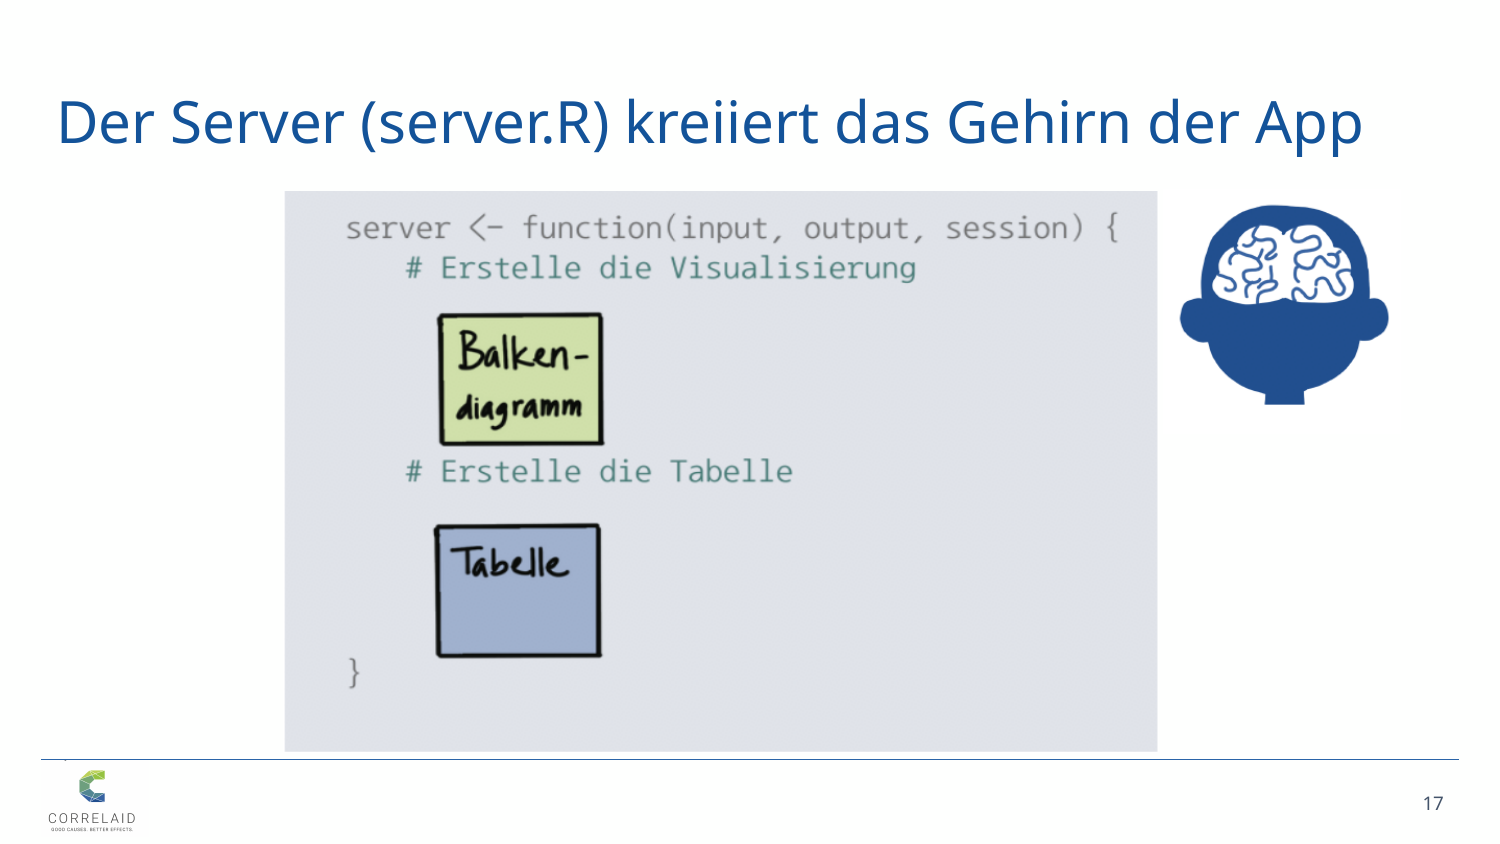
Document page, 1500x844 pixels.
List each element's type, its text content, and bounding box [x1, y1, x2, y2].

picture [41, 760, 149, 837]
title Der Server (server.R) kreiiert das Gehirn der App [41, 43, 1459, 207]
picture [1163, 189, 1401, 434]
picture [283, 191, 1159, 753]
